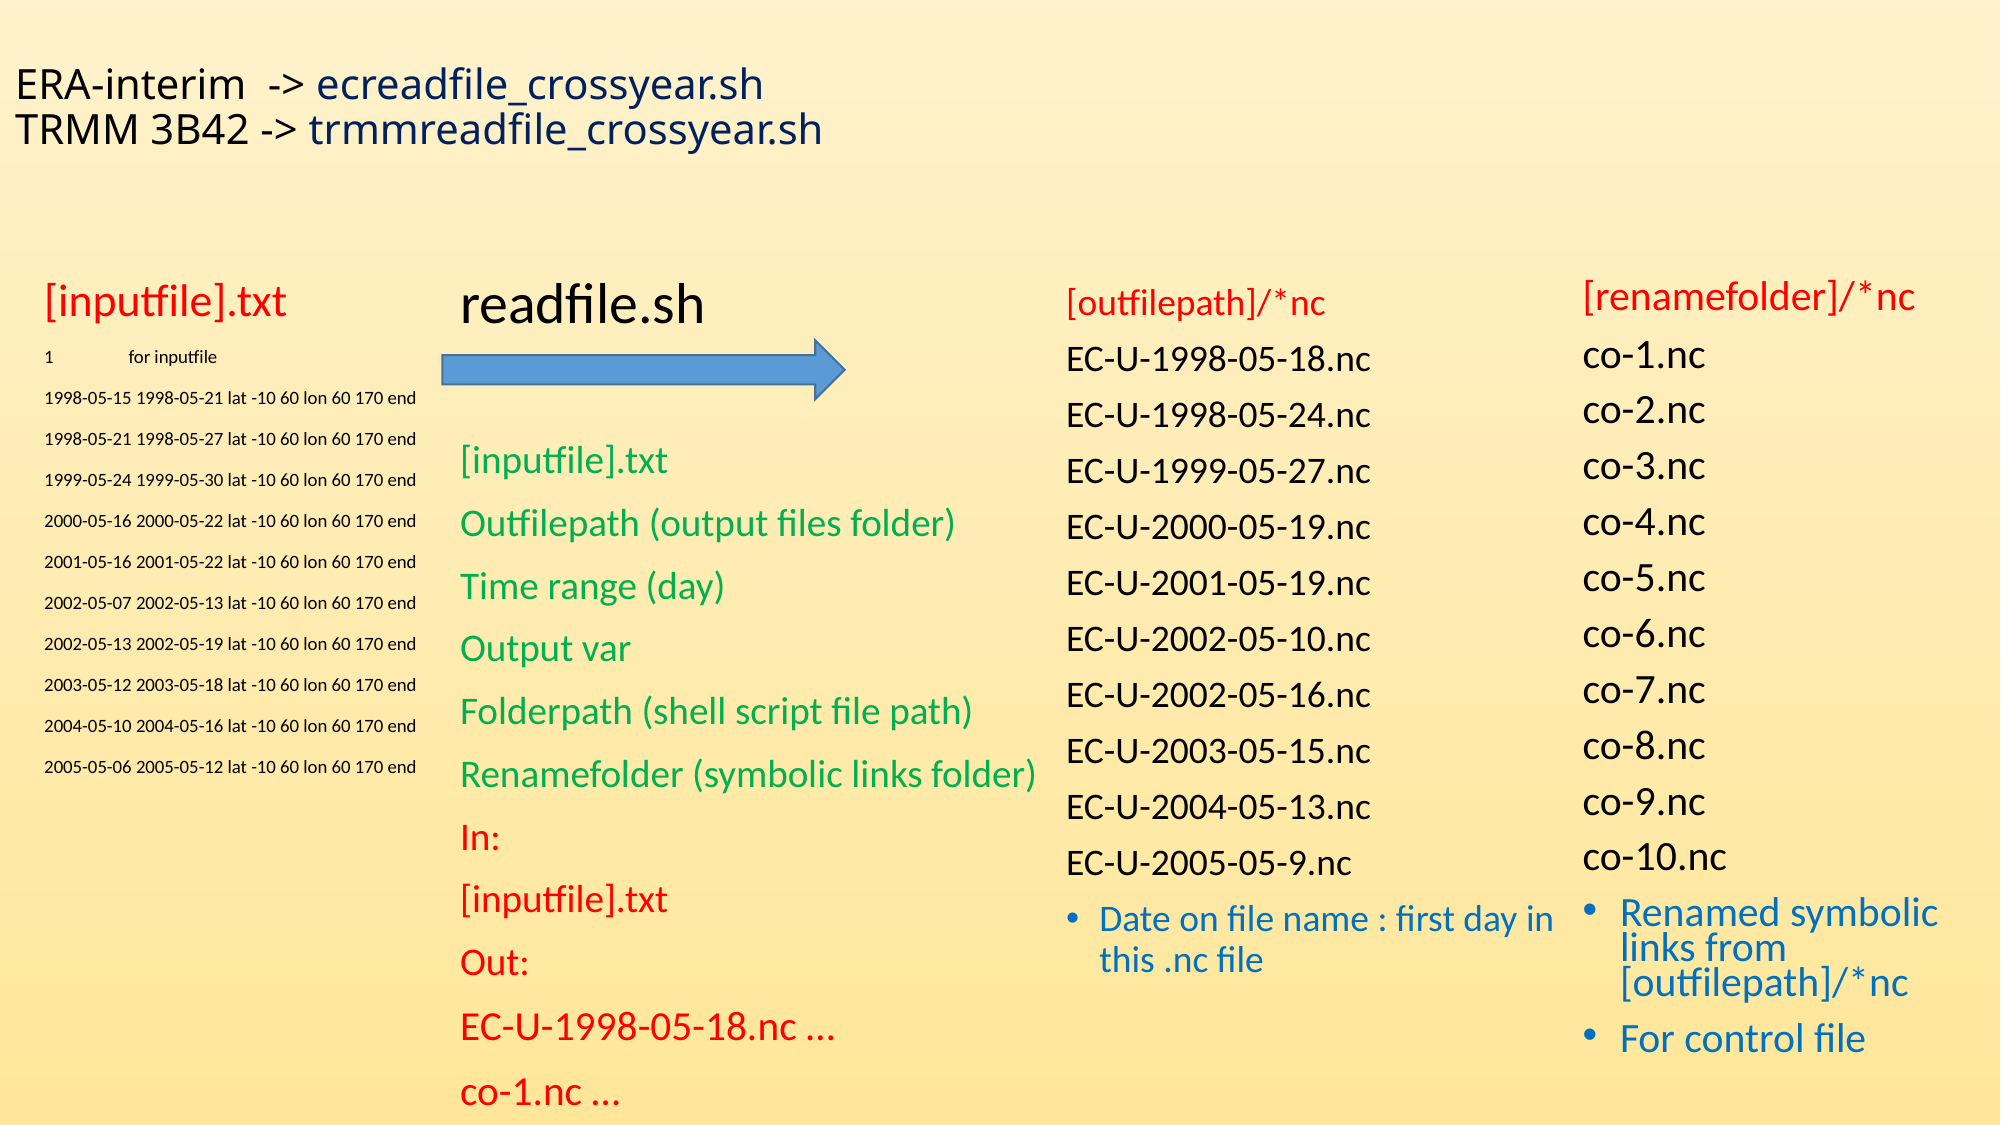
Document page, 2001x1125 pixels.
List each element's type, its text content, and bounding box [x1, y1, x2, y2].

list [outfilepath]/*nc EC-U-1998-05-18.nc EC-U-1998-05-24.nc EC-U-1999-05-27.nc EC-U-2000-05-19.nc EC-U-2001-05-19.nc EC-U-2002-05-10.nc EC-U-2002-05-16.nc EC-U-2003-05-15.nc EC-U-2004-05-13.nc EC-U-2005-05-9.nc Date on file name : first day in this .nc file [1061, 275, 1567, 989]
text_box readfile.sh [inputfile].txt Outfilepath (output files folder) Time range (day) Output var Folderpath (shell script file path) Renamefolder (symbolic links folder) In: [inputfile].txt Out: EC-U-1998-05-18.nc … co-1.nc … [445, 266, 1061, 1125]
text_box [renamefolder]/*nc co-1.nc co-2.nc co-3.nc co-4.nc co-5.nc co-6.nc co-7.nc co-8.nc co-9.nc co-10.nc Renamed symbolic links from [outfilepath]/*nc For control file [1567, 266, 2000, 1125]
text_box ERA-interim -> ecreadfile_crossyear.sh TRMM 3B42 -> trmmreadfile_crossyear.sh [0, 0, 1725, 218]
text_box [inputfile].txt for inputfile 1998-05-15 1998-05-21 lat -10 60 lon 60 170 end 1998-05-21 1998-05-27 lat -10 60 lon 60 170 end 1999-05-24 1999-05-30 lat -10 60 lon 60 170 end 2000-05-16 2000-05-22 lat -10 60 lon 60 170 end 2001-05-16 2001-05-22 lat -10 60 lon 60 170 end 2002-05-07 2002-05-13 lat -10 60 lon 60 170 end 2002-05-13 2002-05-19 lat -10 60 lon 60 170 end 2003-05-12 2003-05-18 lat -10 60 lon 60 170 end 2004-05-10 2004-05-16 lat -10 60 lon 60 170 end 2005-05-06 2005-05-12 lat -10 60 lon 60 170 end [29, 269, 482, 984]
